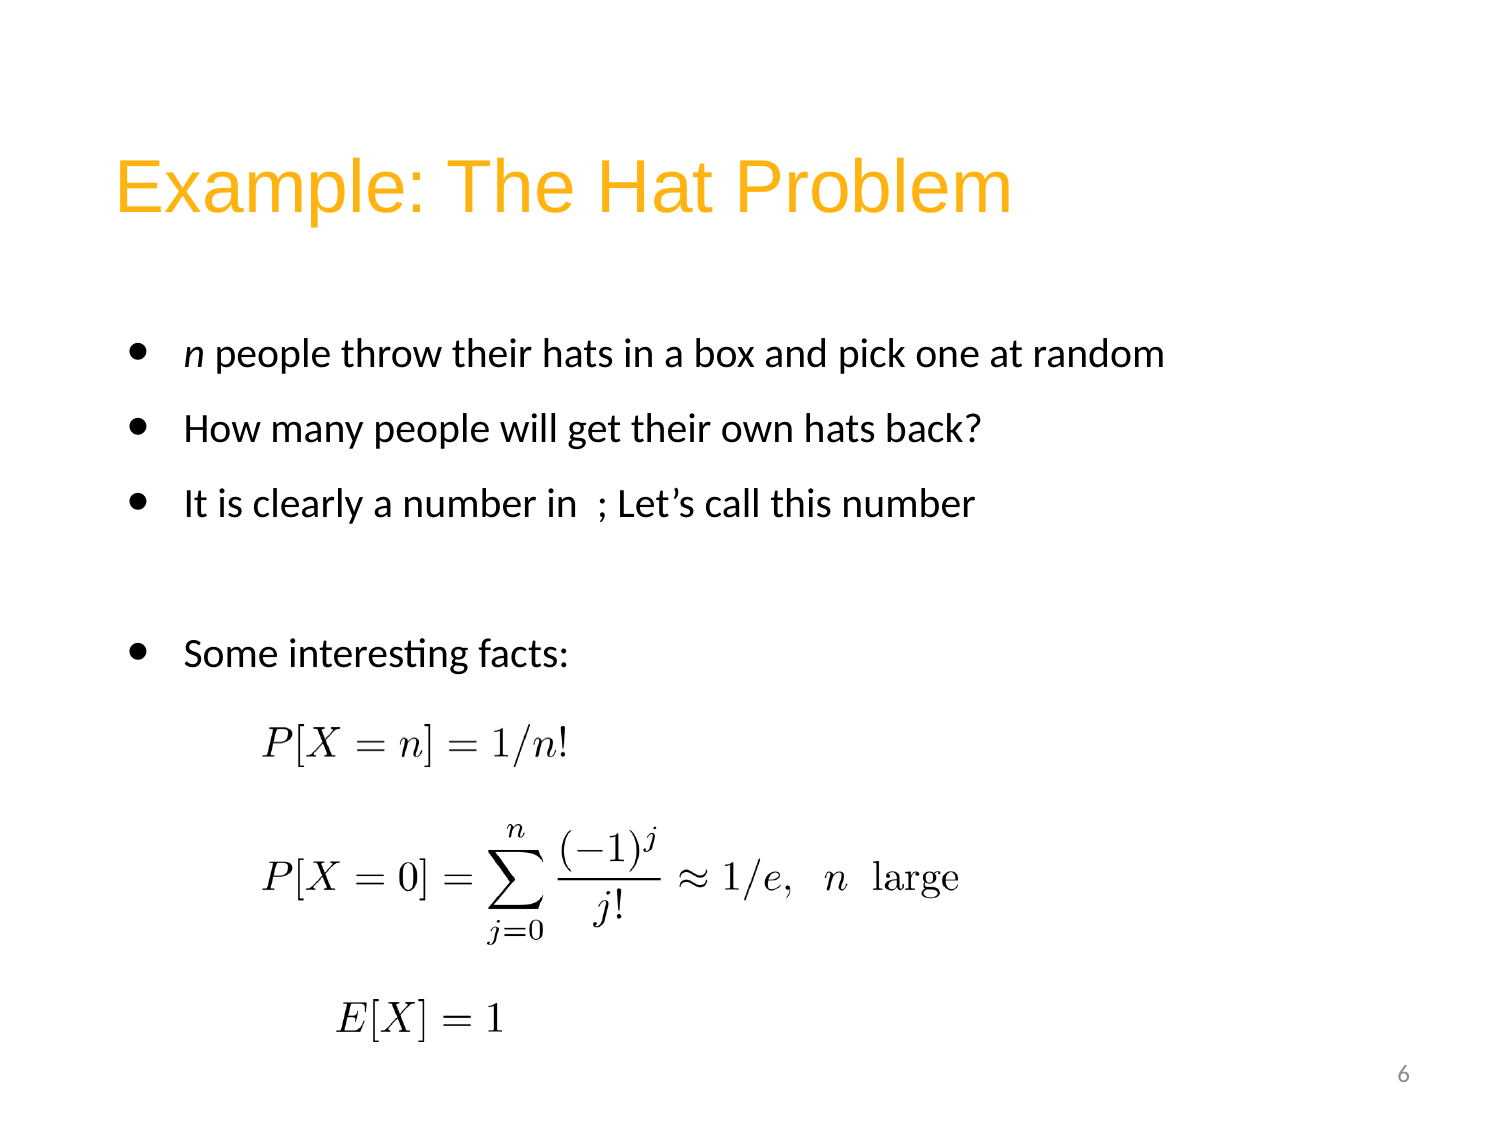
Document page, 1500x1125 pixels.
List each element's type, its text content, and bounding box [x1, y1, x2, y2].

picture [262, 724, 565, 767]
picture [336, 999, 503, 1042]
slide_number 6 [1074, 1042, 1425, 1103]
picture [262, 824, 958, 945]
title Example: The Hat Problem [99, 0, 1375, 366]
